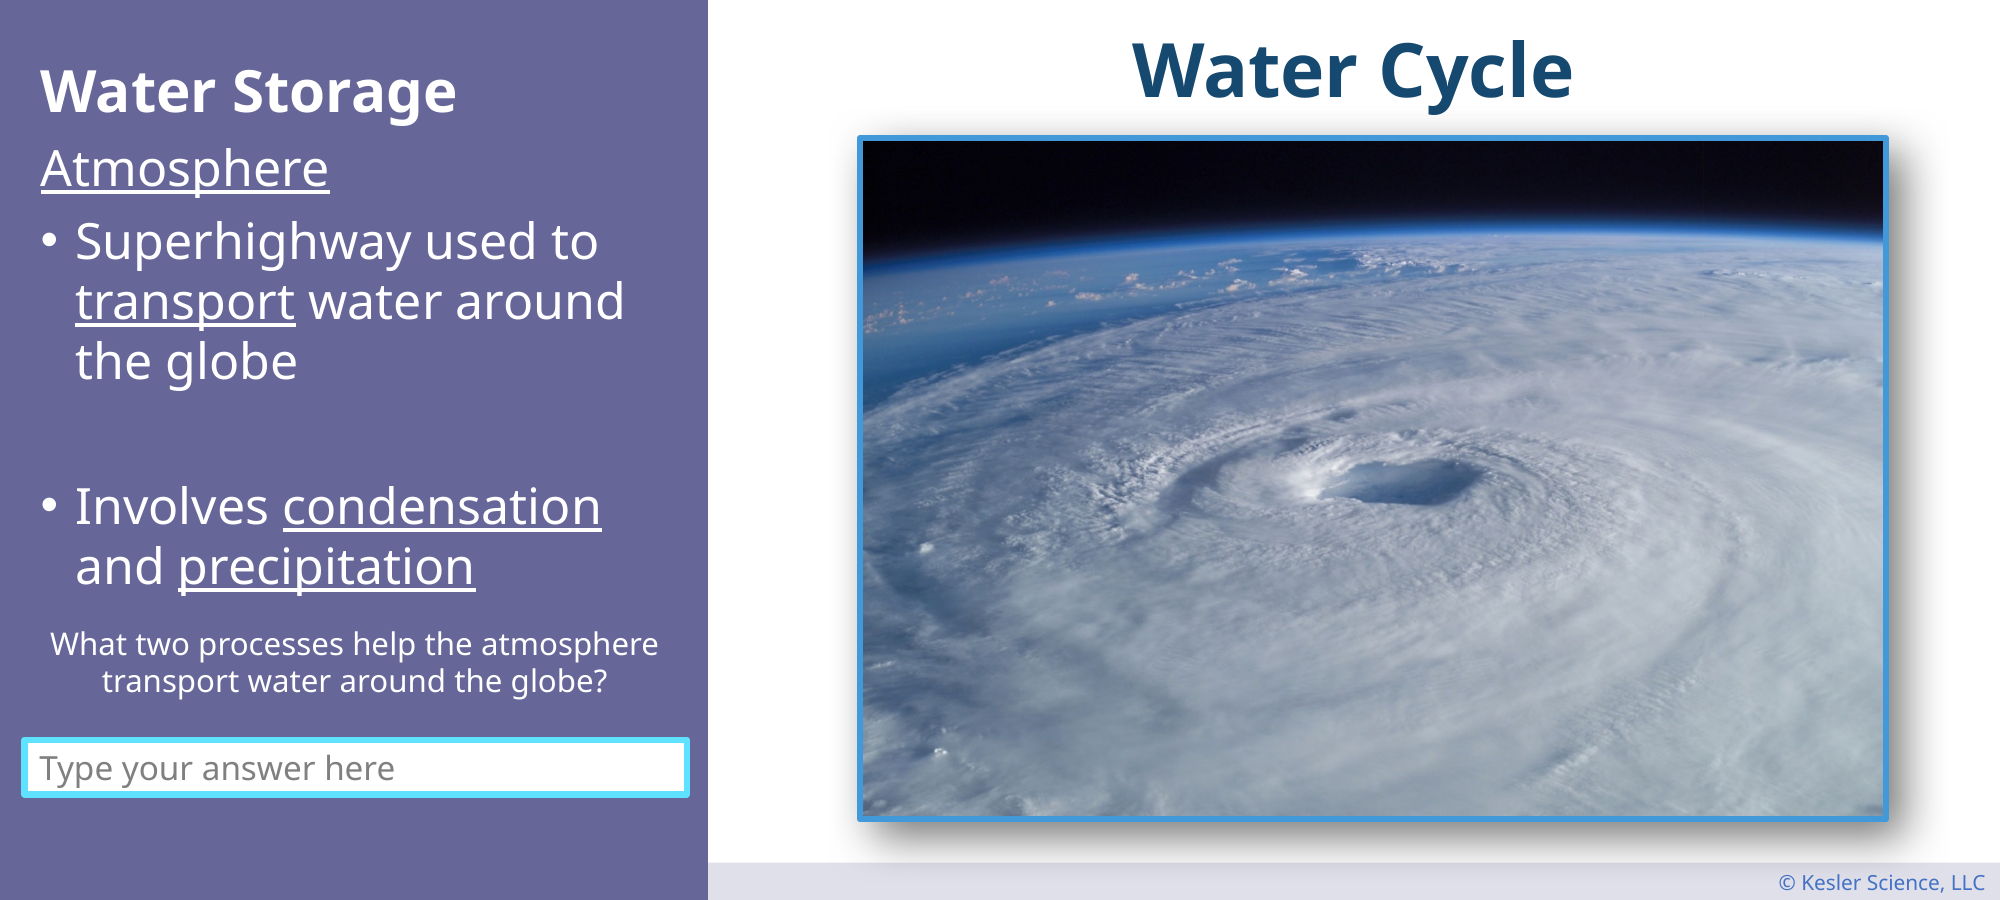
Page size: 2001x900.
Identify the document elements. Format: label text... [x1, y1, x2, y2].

picture [863, 141, 1883, 816]
text_box Type your answer here [24, 739, 687, 795]
